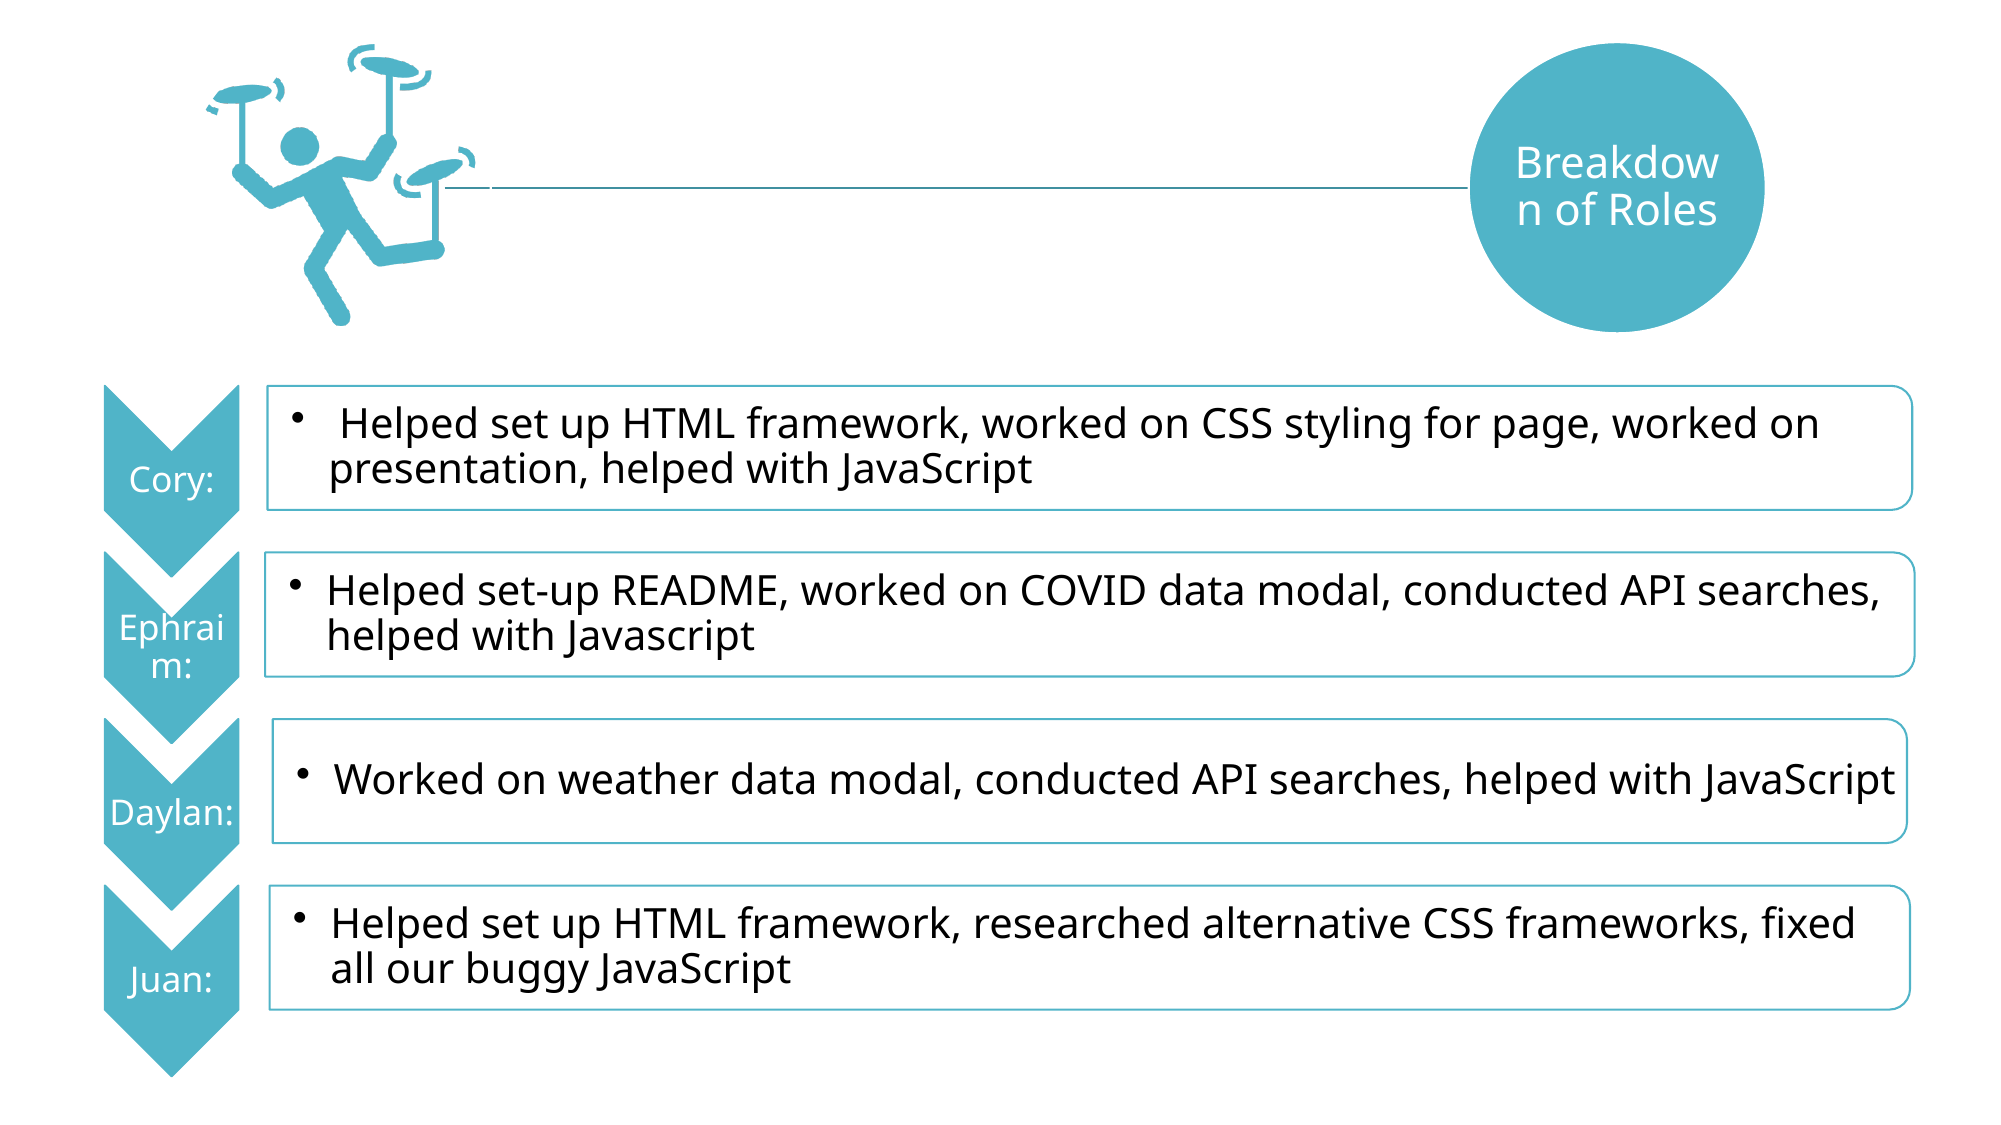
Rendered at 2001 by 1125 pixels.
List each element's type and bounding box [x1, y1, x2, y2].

list [91, 385, 1929, 1077]
text_box [217, 33, 2000, 342]
picture [185, 95, 217, 280]
